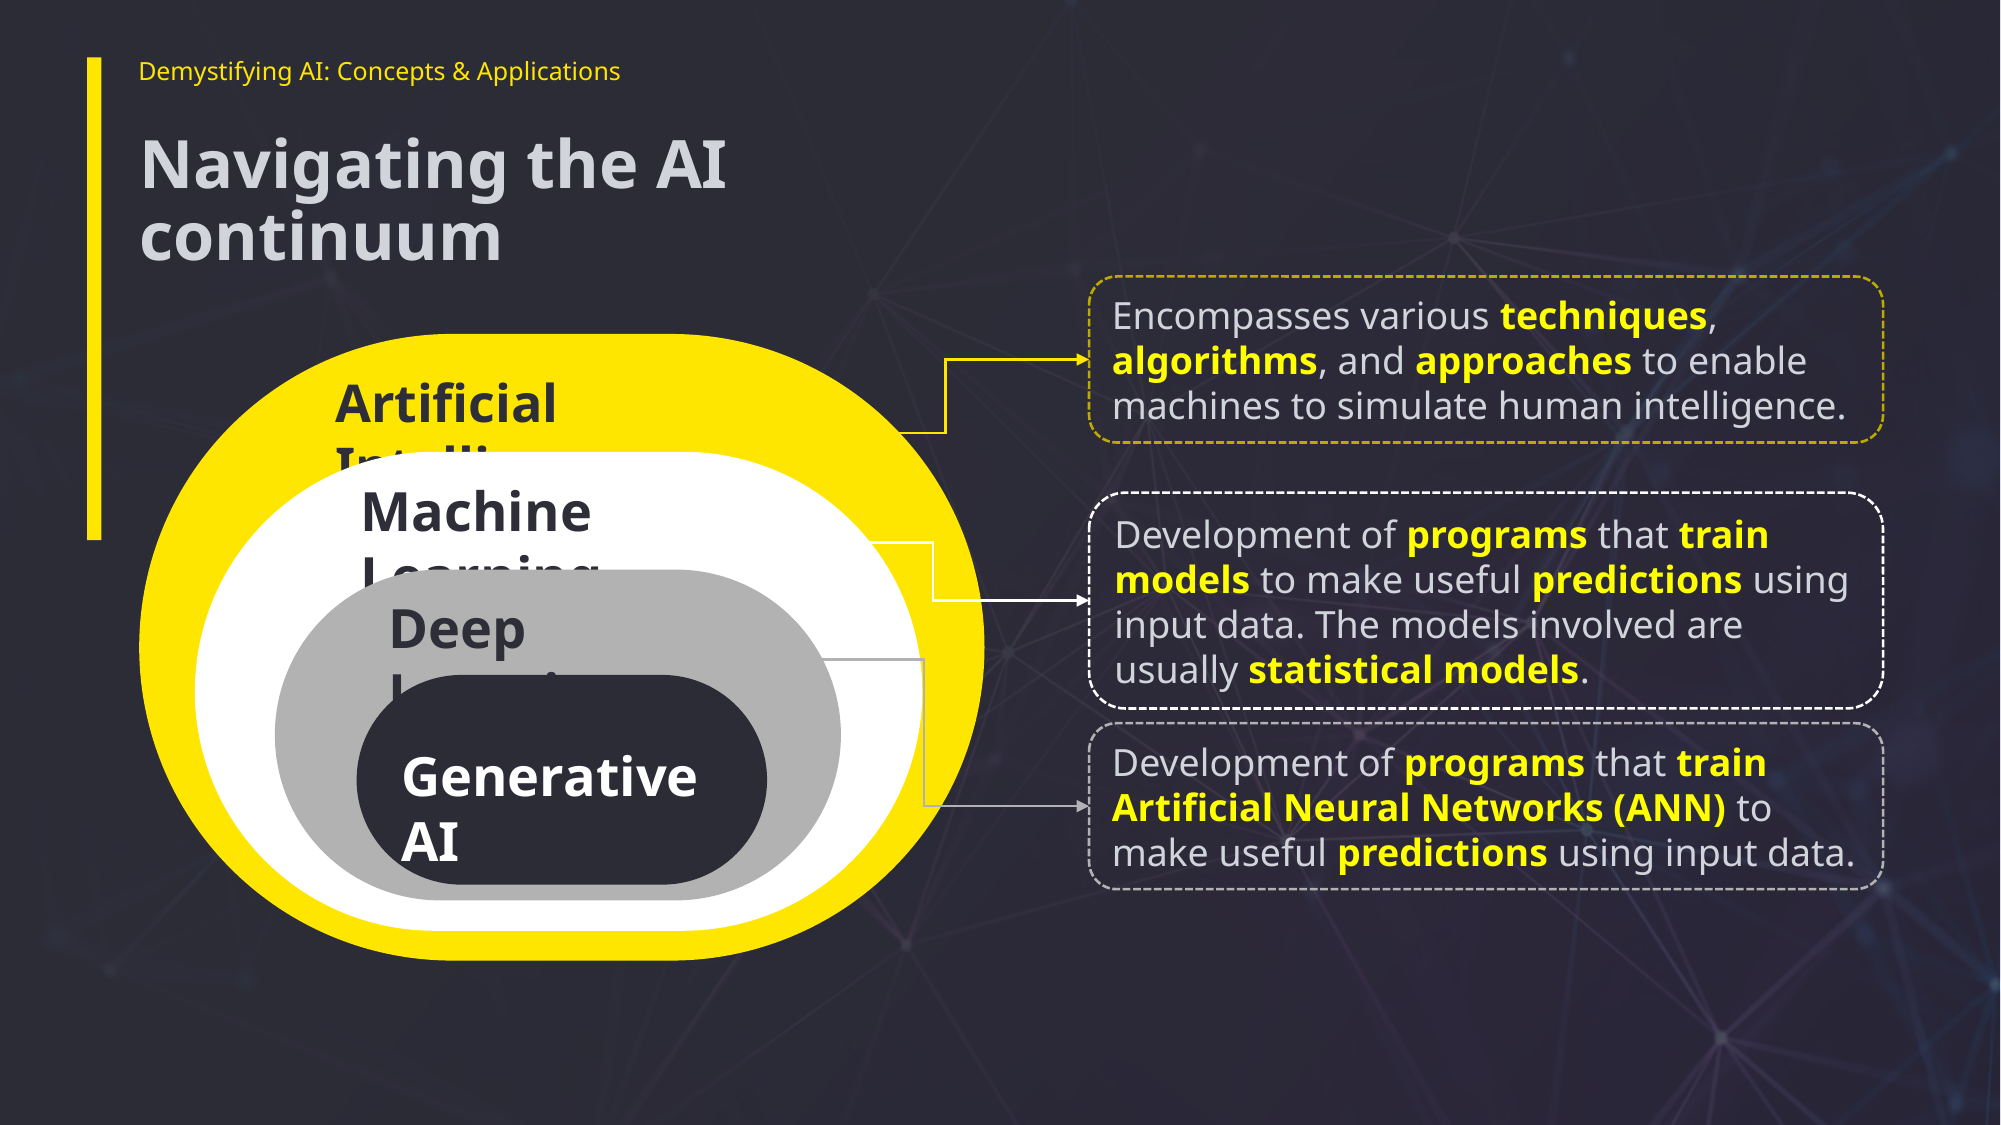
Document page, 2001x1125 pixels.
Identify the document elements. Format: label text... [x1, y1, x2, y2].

text_box [138, 332, 942, 962]
text_box [779, 577, 915, 627]
title Navigating the AI continuum [139, 123, 955, 251]
text_box Demystifying AI: Concepts & Applications [123, 47, 670, 93]
text_box [427, 880, 696, 886]
text_box [86, 56, 102, 541]
text_box Development of programs that train Artificial Neural Networks (ANN) to make useful predictions using input data. [1089, 723, 1884, 890]
text_box [895, 577, 985, 627]
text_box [778, 510, 1090, 577]
text_box Machine Learning [345, 470, 779, 603]
text_box [193, 450, 894, 932]
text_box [803, 360, 1090, 404]
text_box Artificial Intelligence [320, 363, 804, 482]
text_box Development of programs that train models to make useful predictions using input data. The models involved are usually statistical models. [1089, 492, 1884, 709]
text_box [804, 434, 954, 510]
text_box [760, 627, 1090, 807]
text_box Generative AI [386, 734, 730, 880]
text_box Deep Learning [373, 587, 760, 732]
text_box Encompasses various techniques, algorithms, and approaches to enable machines to simulate human intelligence. [1089, 276, 1884, 443]
text_box [355, 673, 765, 862]
text_box [273, 568, 826, 902]
